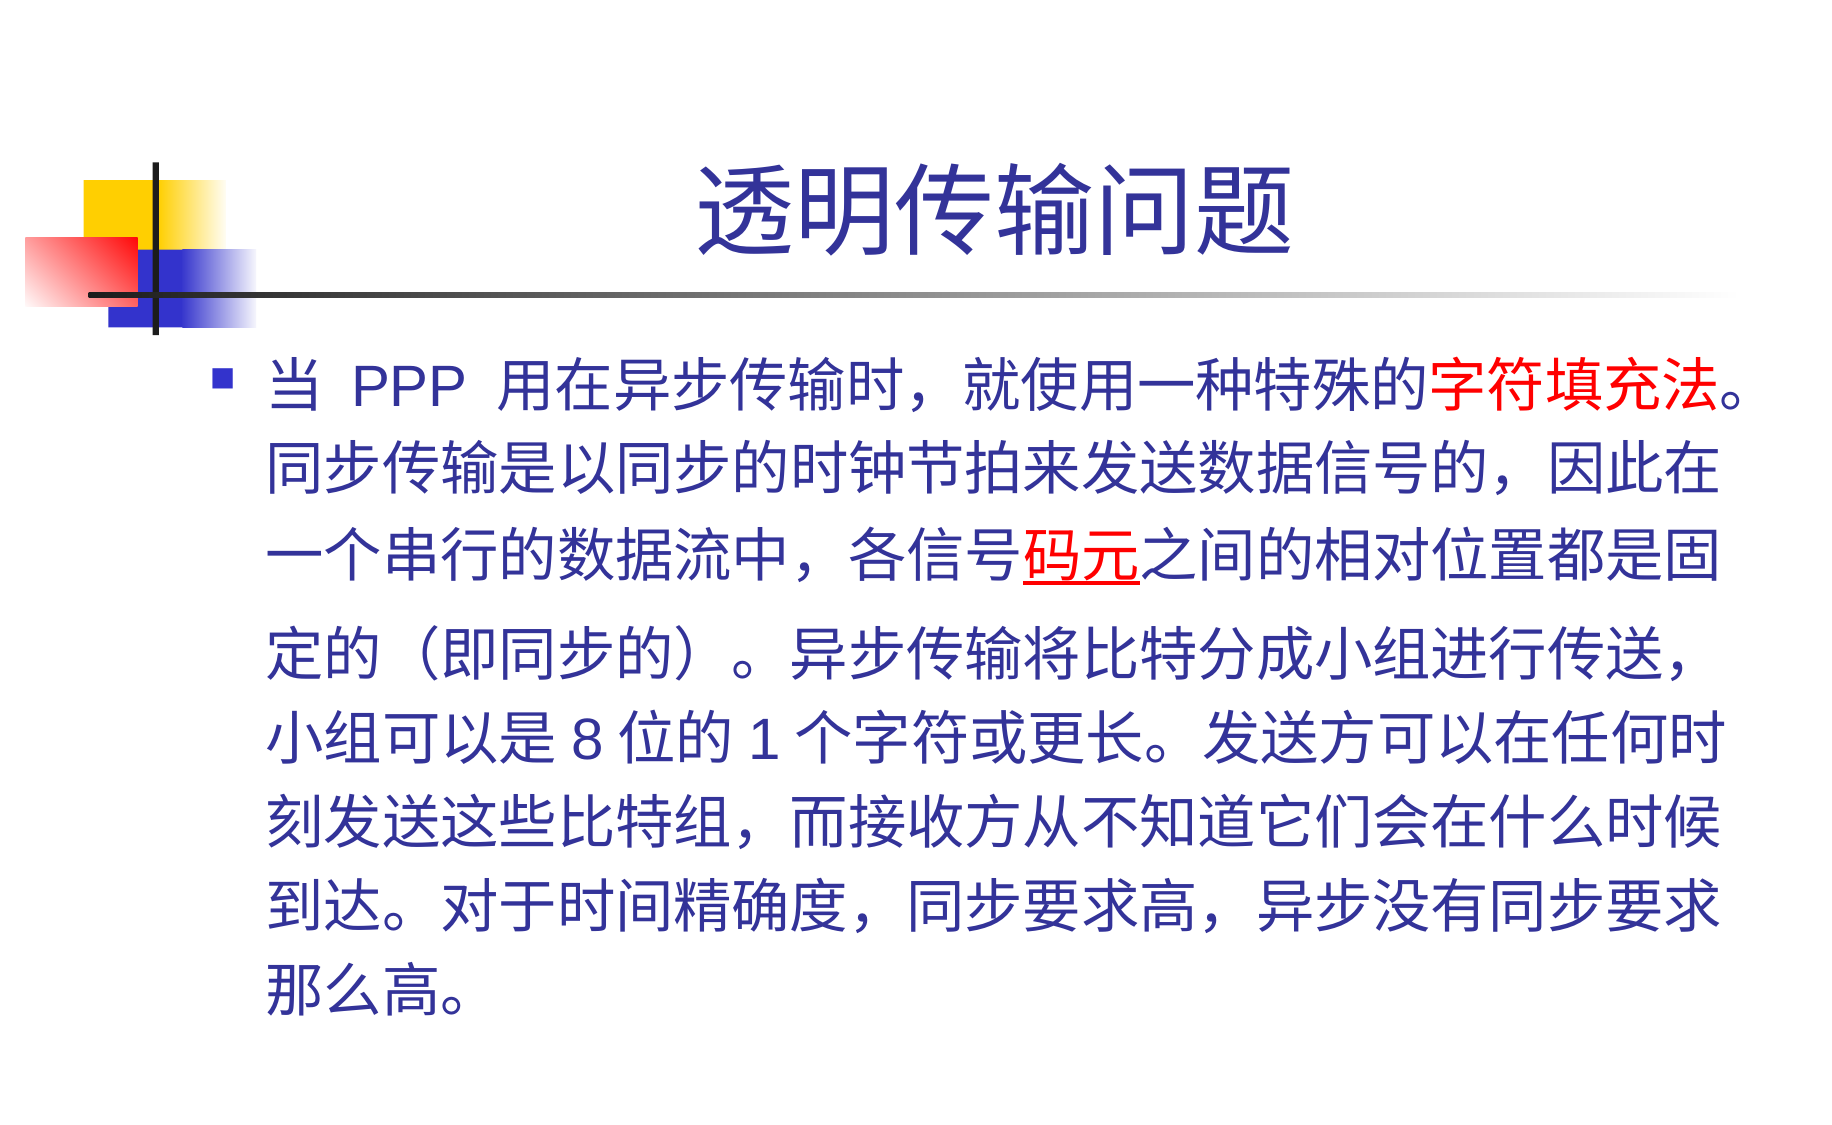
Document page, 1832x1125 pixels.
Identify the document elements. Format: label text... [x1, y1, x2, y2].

list 当 PPP 用在异步传输时，就使用一种特殊的字符填充法。同步传输是以同步的时钟节拍来发送数据信号的，因此在一个串行的数据流中，各信号码元之间的相对位置都是固定的（即同步的）。异步传输将比特分成小组进行传送，小组可以是8位的1个字符或更长。发送方可以在任何时刻发送这些比特组，而接收方从不知道它们会在什么时候到达。对于时间精确度，同步要求高，异步没有同步要求那么高。 [194, 326, 1751, 1071]
title 透明传输问题 [180, 35, 1831, 275]
